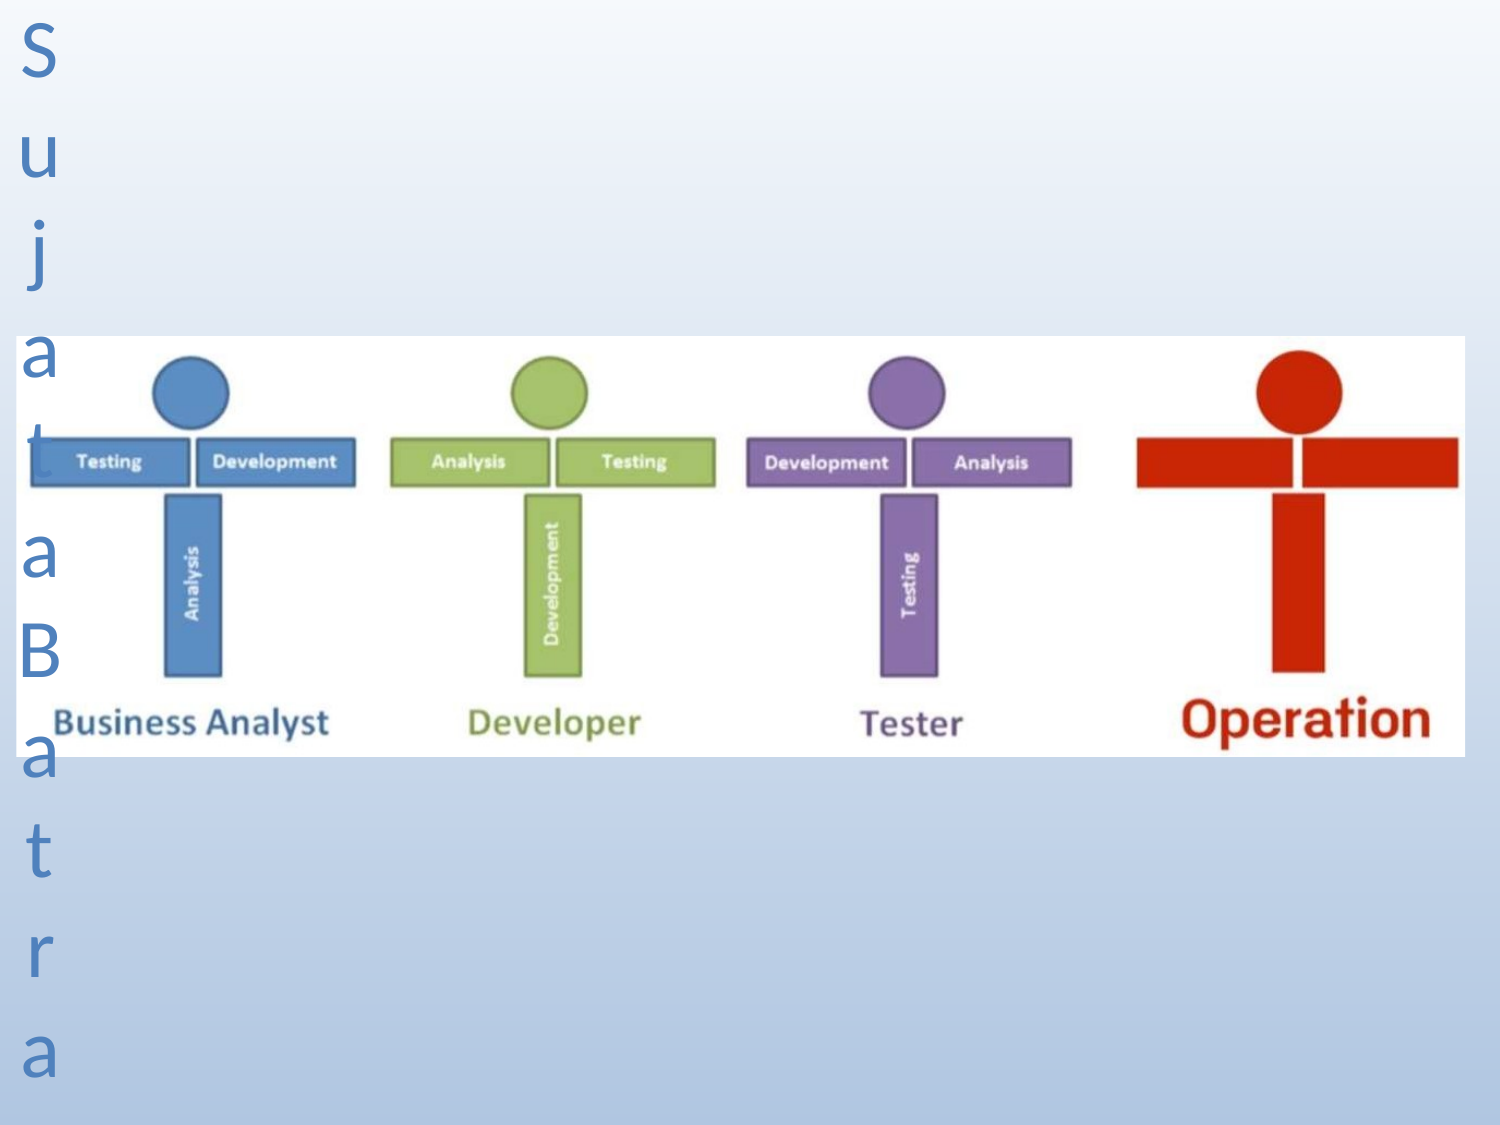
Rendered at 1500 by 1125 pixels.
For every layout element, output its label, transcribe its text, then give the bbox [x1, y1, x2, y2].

text_box [80, 336, 1466, 757]
text_box Sujata Batra [0, 0, 80, 1102]
